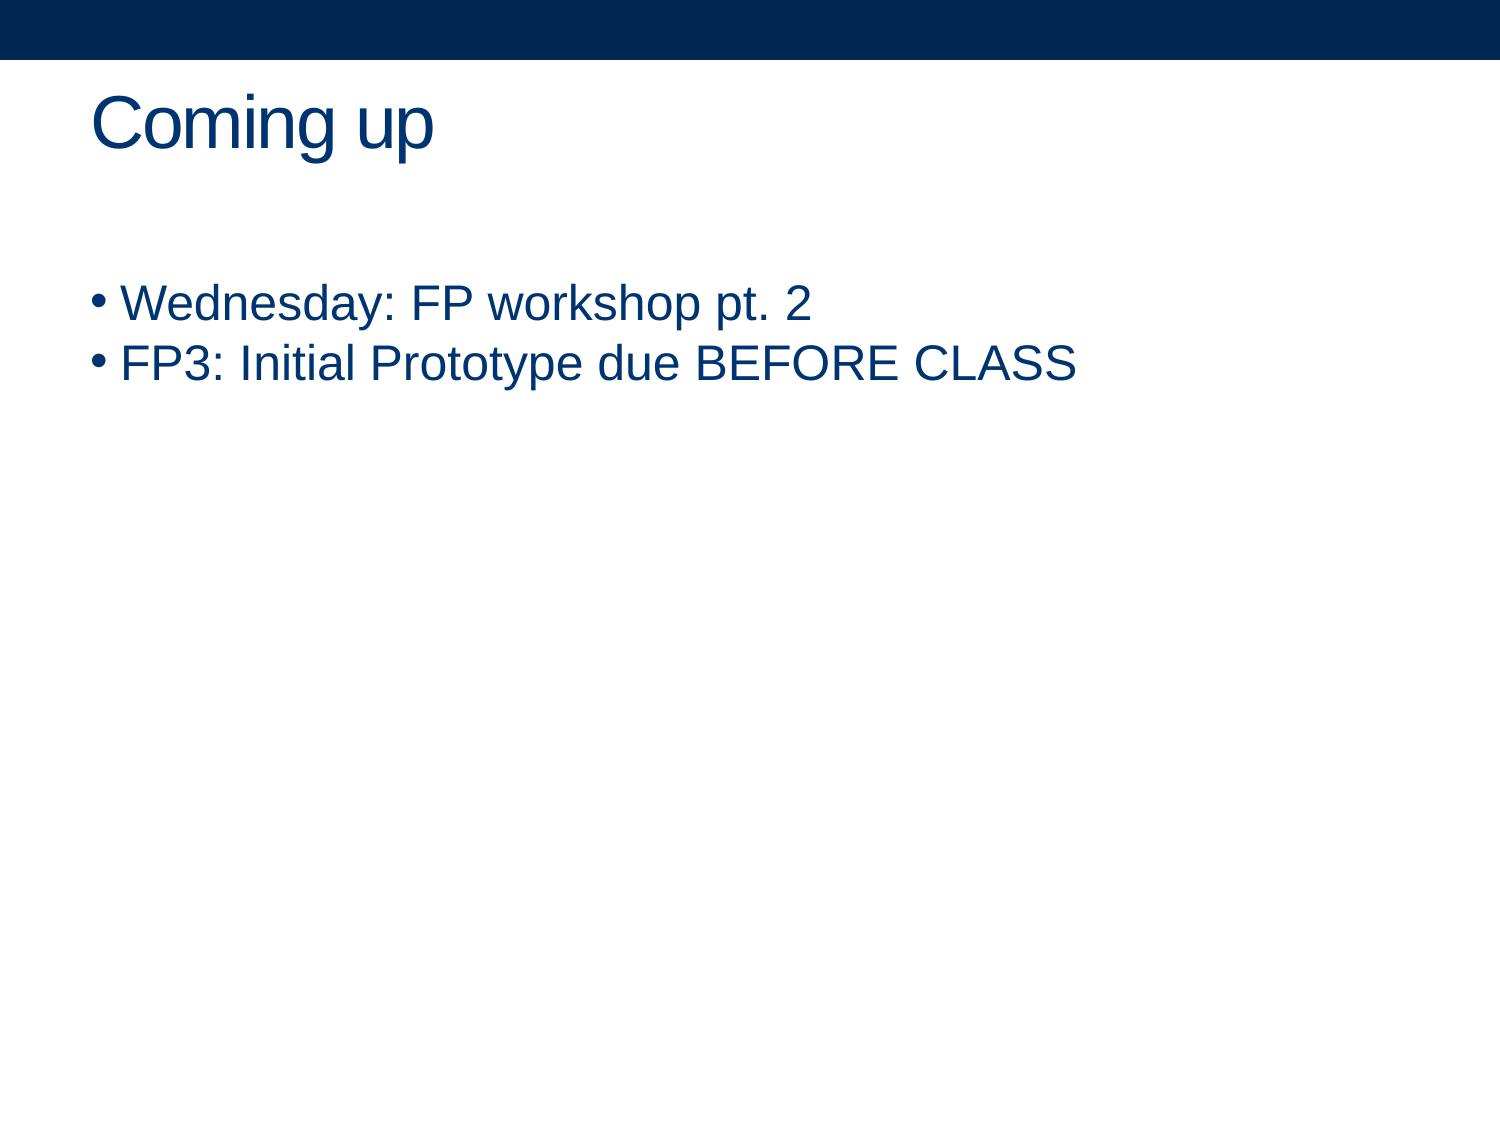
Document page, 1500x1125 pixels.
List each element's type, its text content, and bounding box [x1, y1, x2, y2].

title Coming up [75, 37, 1425, 200]
list Wednesday: FP workshop pt. 2 FP3: Initial Prototype due BEFORE CLASS [75, 262, 1425, 1063]
